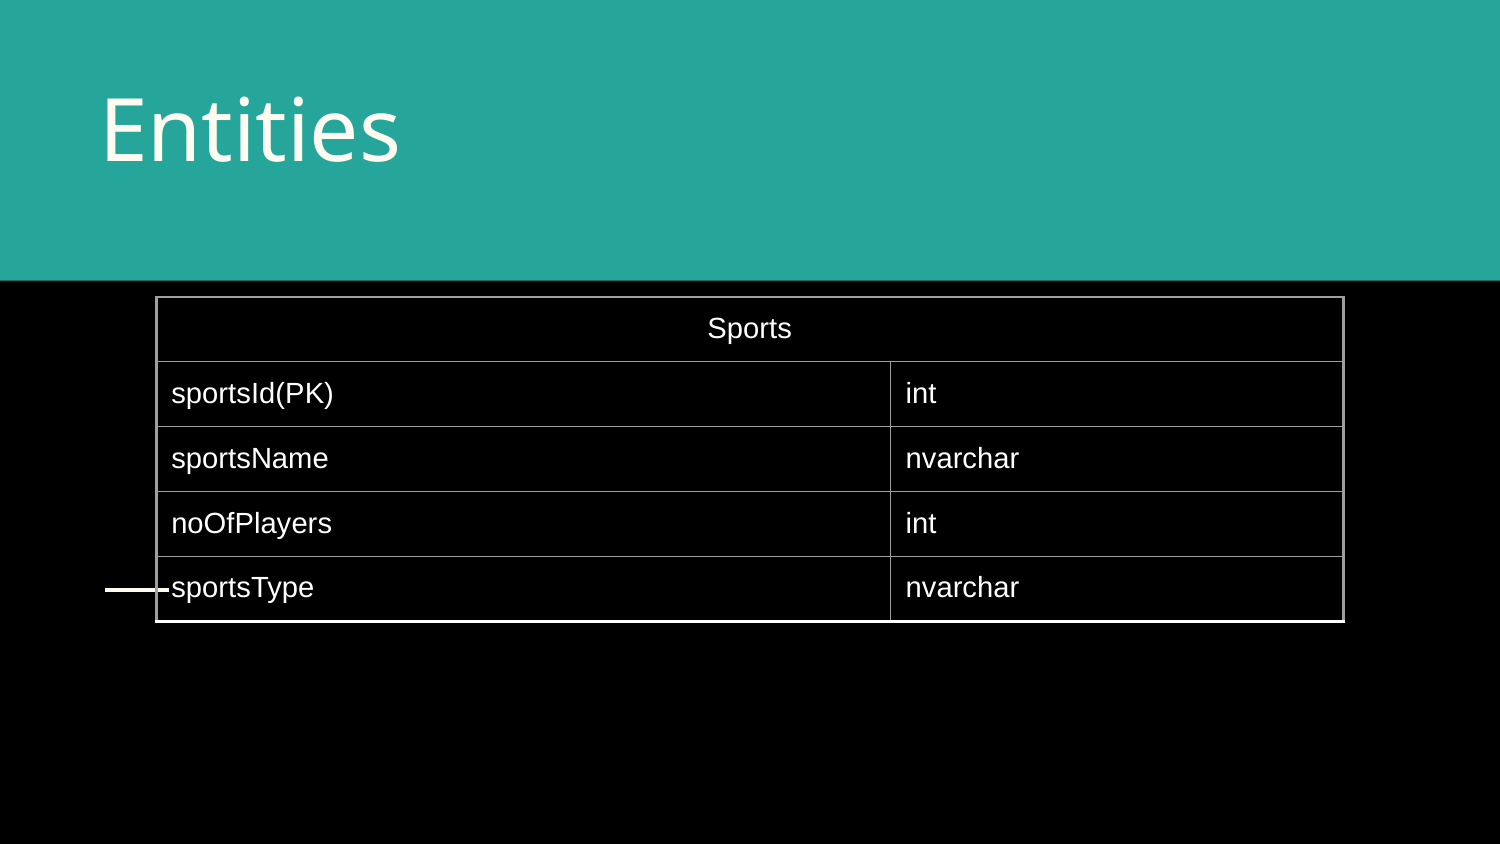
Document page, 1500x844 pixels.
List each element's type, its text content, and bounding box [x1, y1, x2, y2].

table_cell int [891, 492, 1342, 556]
table_cell sportsId(PK) [158, 362, 890, 426]
table_cell noOfPlayers [158, 492, 890, 556]
table_header Sports [158, 298, 1342, 361]
table_cell nvarchar [891, 557, 1342, 620]
table_cell nvarchar [891, 427, 1342, 491]
table_cell sportsType [158, 557, 890, 620]
table_cell sportsName [158, 427, 890, 491]
title Entities [84, 23, 1416, 195]
table_cell int [891, 362, 1342, 426]
